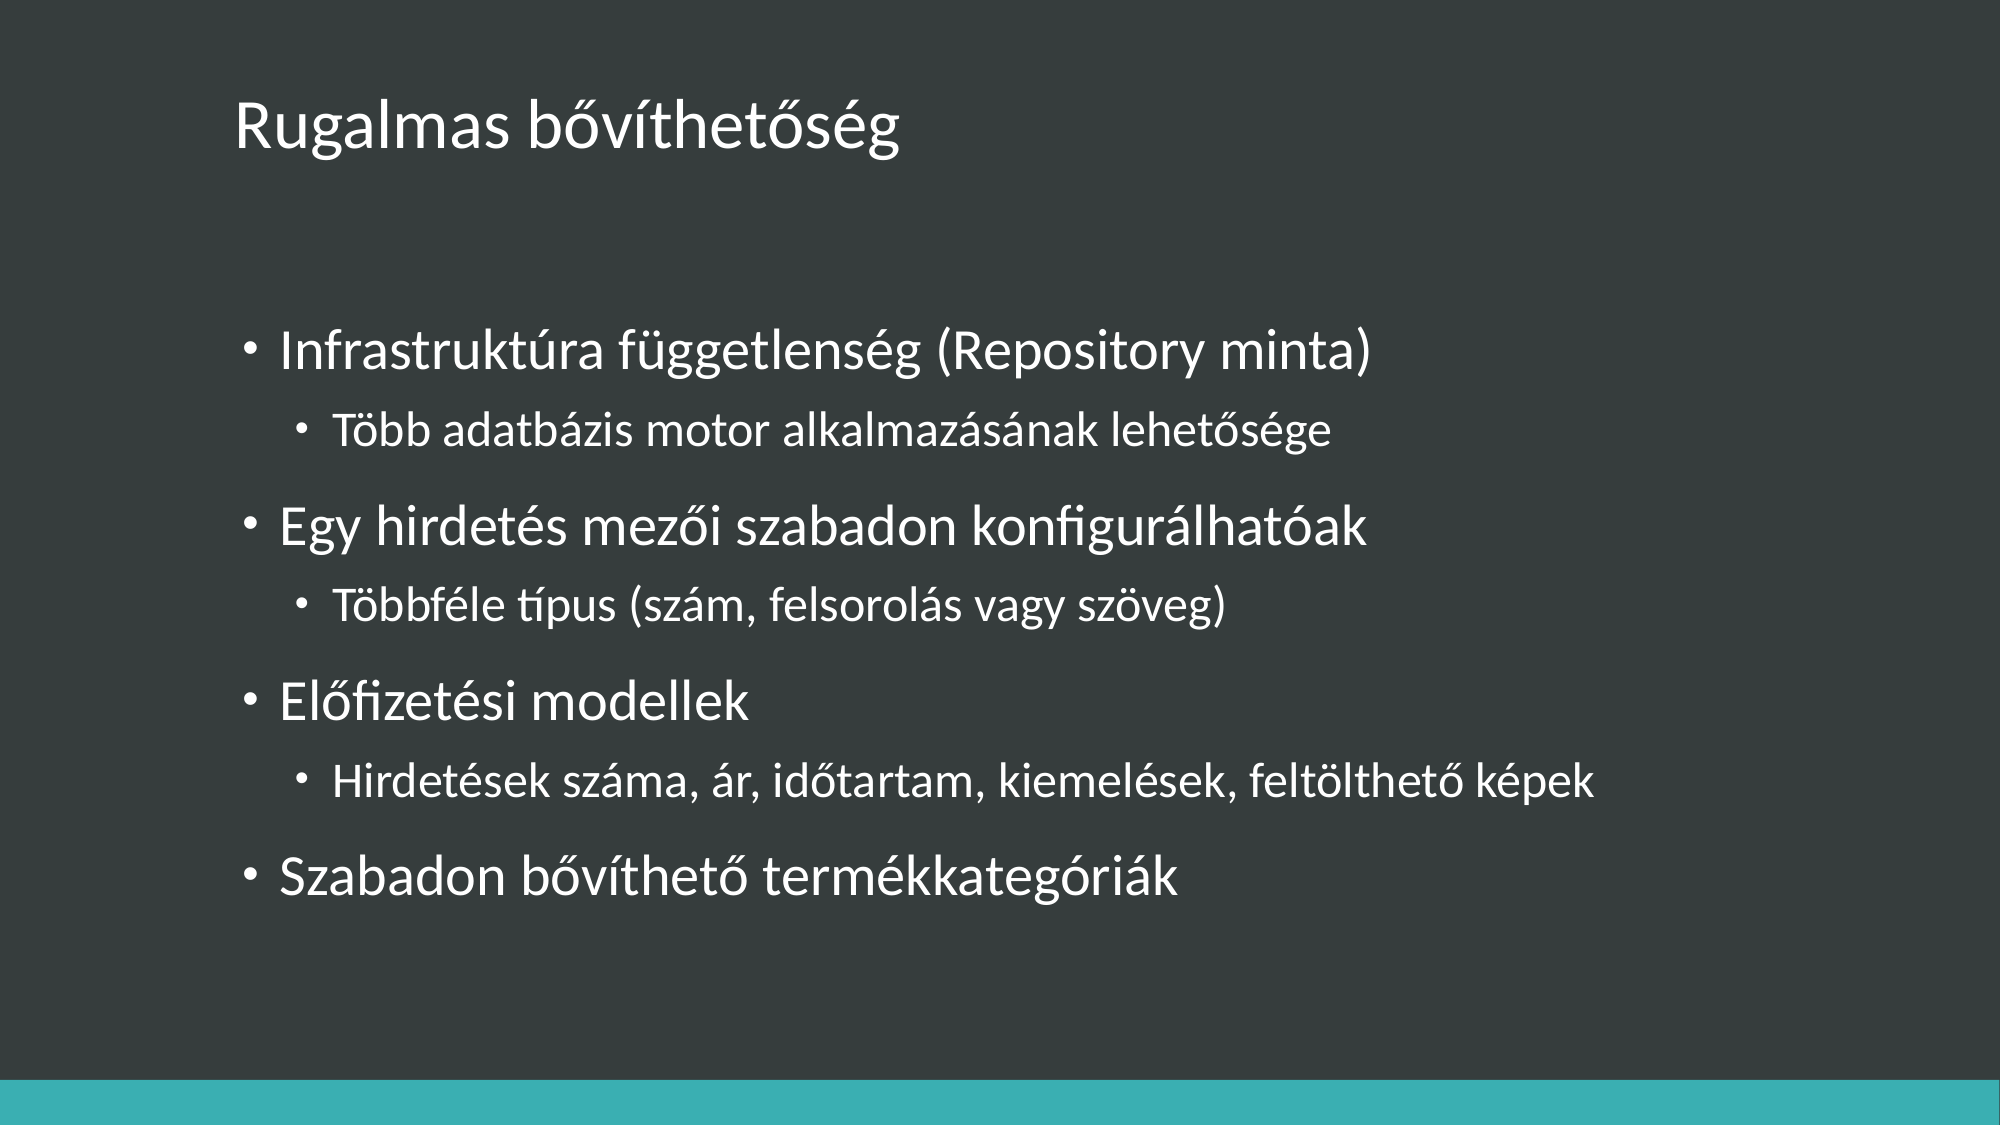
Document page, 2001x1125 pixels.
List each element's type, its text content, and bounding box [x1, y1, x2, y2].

list Infrastruktúra függetlenség (Repository minta) Több adatbázis motor alkalmazásának lehetősége Egy hirdetés mezői szabadon konfigurálhatóak Többféle típus (szám, felsorolás vagy szöveg) Előfizetési modellek Hirdetések száma, ár, időtartam, kiemelések, feltölthető képek Szabadon bővíthető termékkategóriák [219, 311, 1780, 990]
title Rugalmas bővíthetőség [219, 76, 1780, 172]
